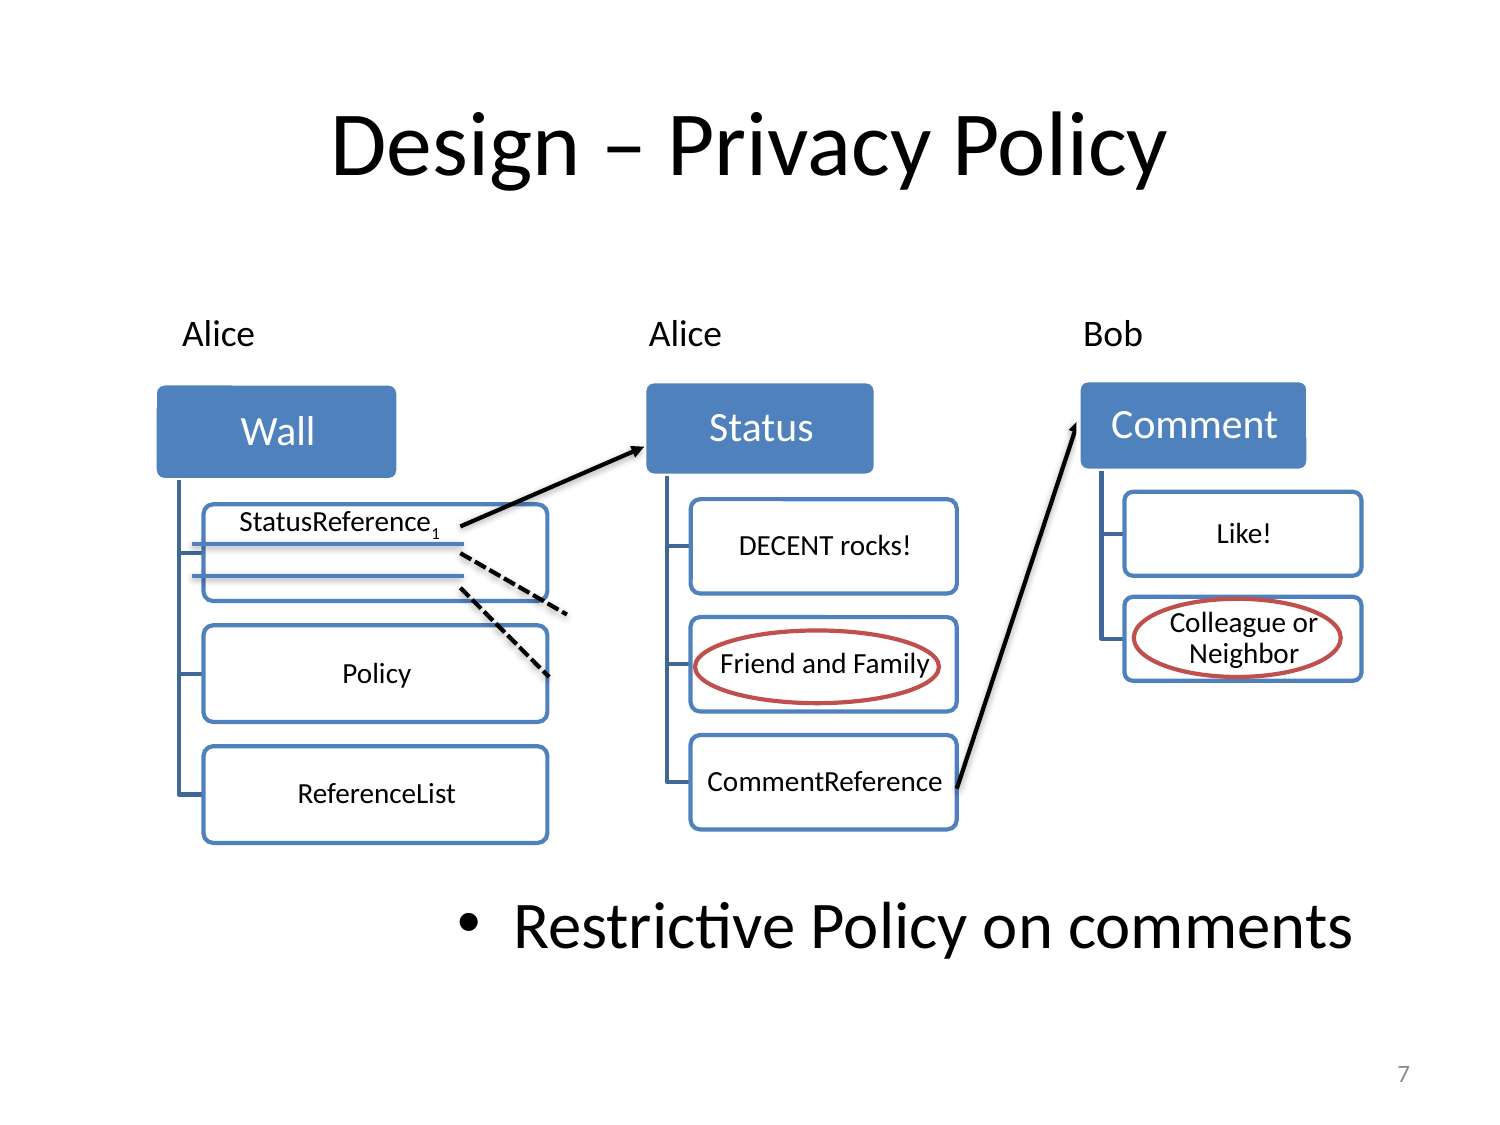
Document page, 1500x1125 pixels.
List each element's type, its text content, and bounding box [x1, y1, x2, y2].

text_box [956, 419, 1079, 789]
list Restrictive Policy on comments [442, 873, 1425, 1059]
title Design – Privacy Policy [75, 45, 1425, 233]
text_box Bob [1068, 301, 1159, 362]
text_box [142, 301, 474, 844]
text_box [1078, 380, 1362, 682]
text_box Alice [634, 301, 738, 362]
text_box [643, 375, 957, 836]
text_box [460, 446, 645, 678]
slide_number 7 [1074, 1042, 1425, 1103]
